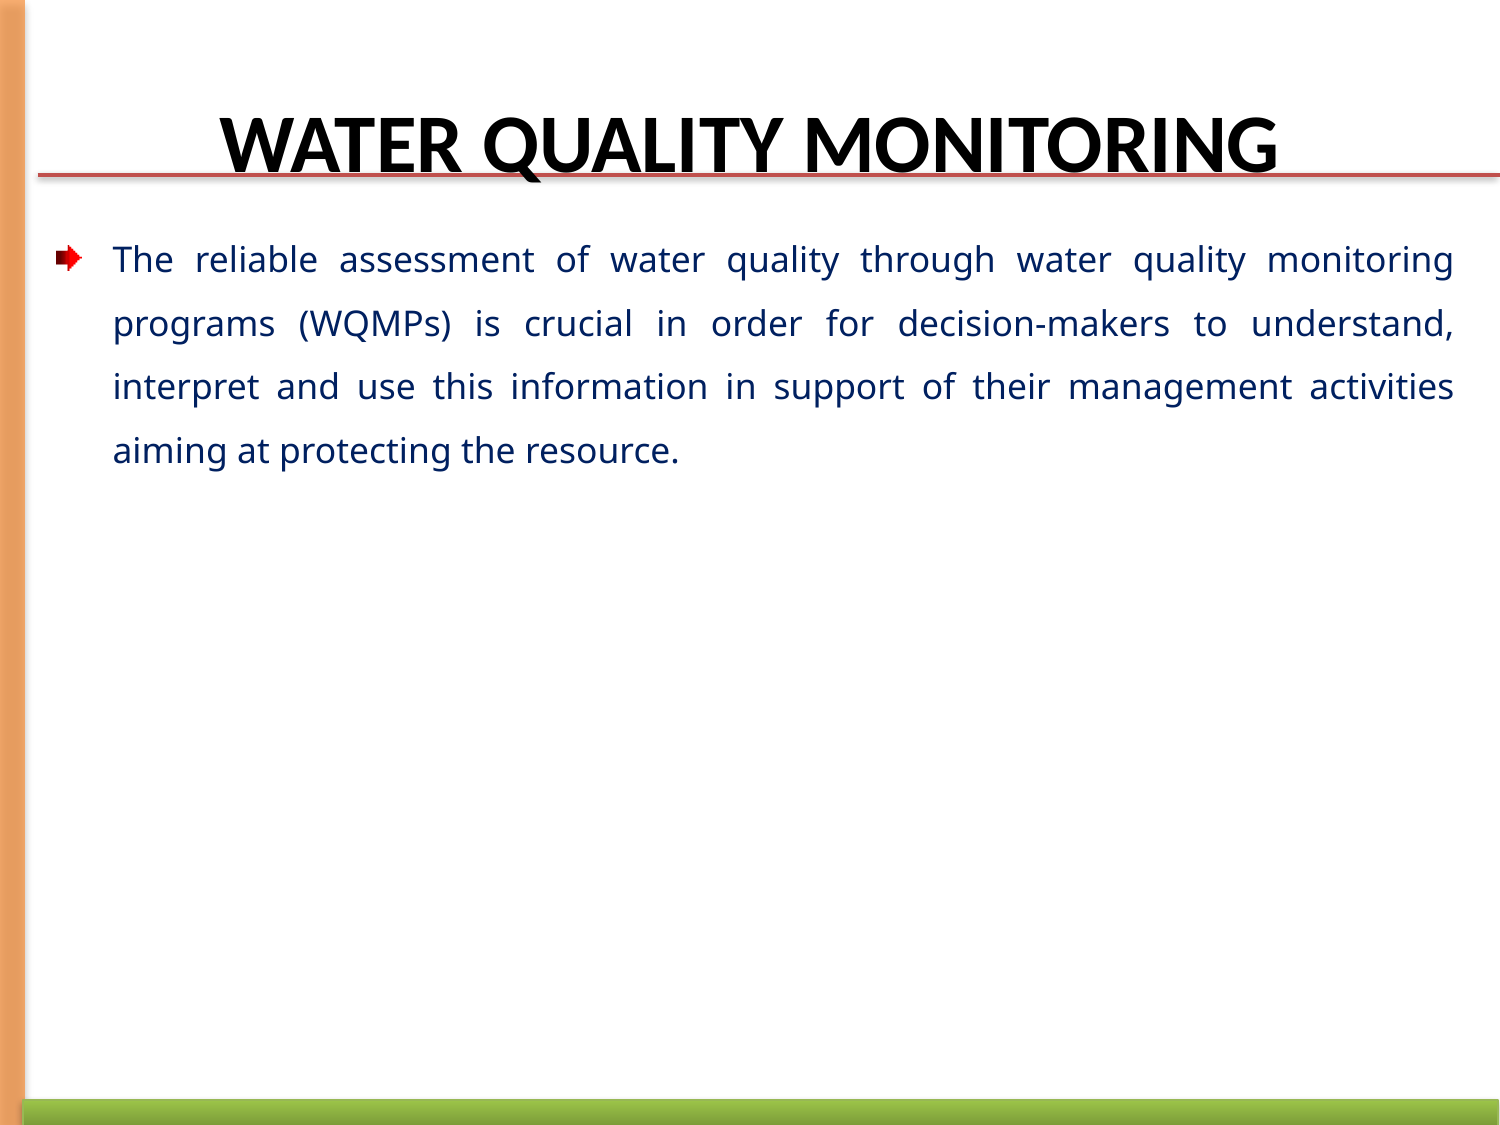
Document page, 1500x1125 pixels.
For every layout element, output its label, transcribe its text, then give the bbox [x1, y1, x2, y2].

title WATER QUALITY MONITORING [75, 45, 1425, 208]
picture [56, 245, 82, 271]
list The reliable assessment of water quality through water quality monitoring programs (WQMPs) is crucial in order for decision-makers to understand, interpret and use this information in support of their management activities aiming at protecting the resource. [41, 208, 1471, 1080]
